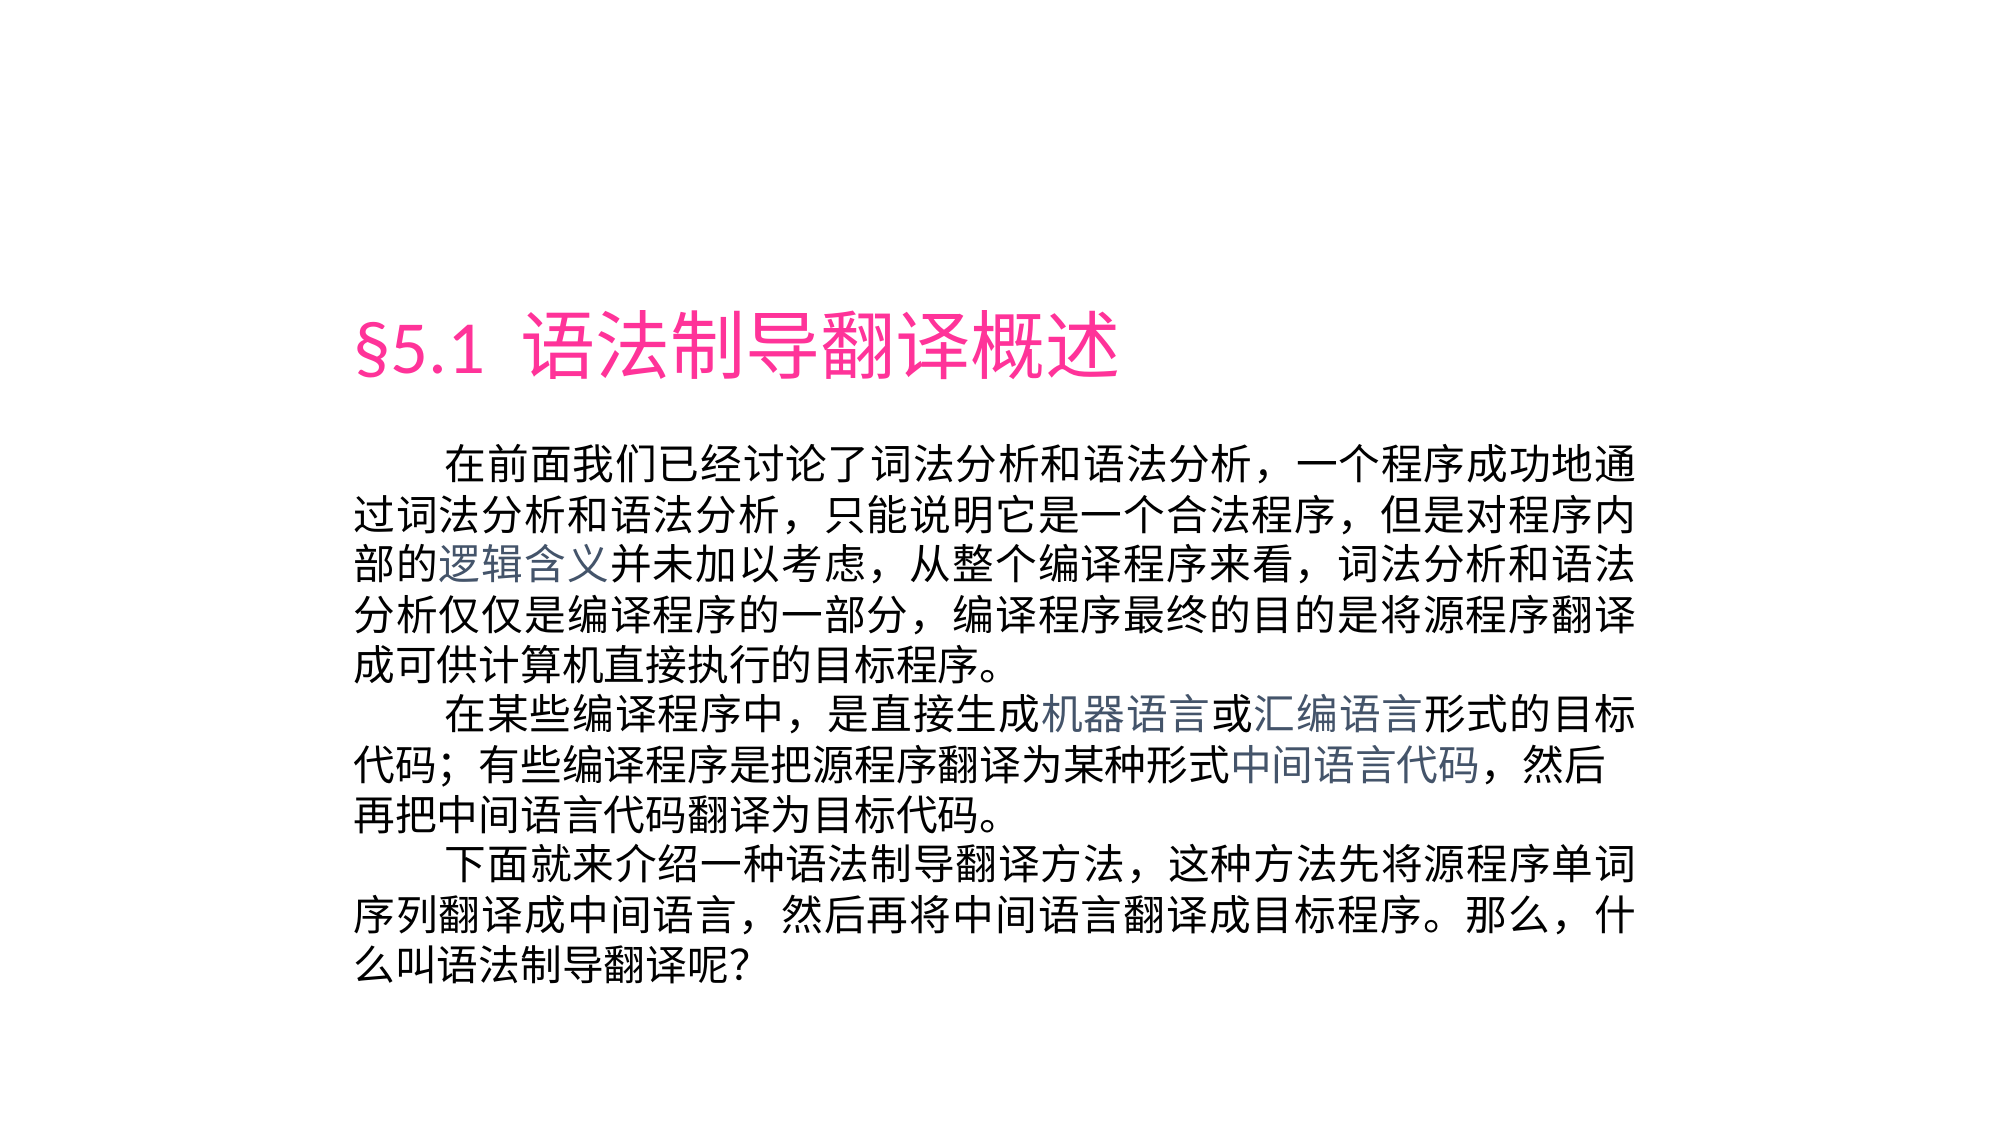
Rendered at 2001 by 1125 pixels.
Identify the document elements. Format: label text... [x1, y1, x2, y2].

text_box §5.1 语法制导翻译概述 在前面我们已经讨论了词法分析和语法分析，一个程序成功地通过词法分析和语法分析，只能说明它是一个合法程序，但是对程序内部的逻辑含义并未加以考虑，从整个编译程序来看，词法分析和语法分析仅仅是编译程序的一部分，编译程序最终的目的是将源程序翻译成可供计算机直接执行的目标程序。 在某些编译程序中，是直接生成机器语言或汇编语言形式的目标代码；有些编译程序是把源程序翻译为某种形式中间语言代码，然后 再把中间语言代码翻译为目标代码。 下面就来介绍一种语法制导翻译方法，这种方法先将源程序单词序列翻译成中间语言，然后再将中间语言翻译成目标程序。那么，什么叫语法制导翻译呢？ [338, 290, 1652, 996]
